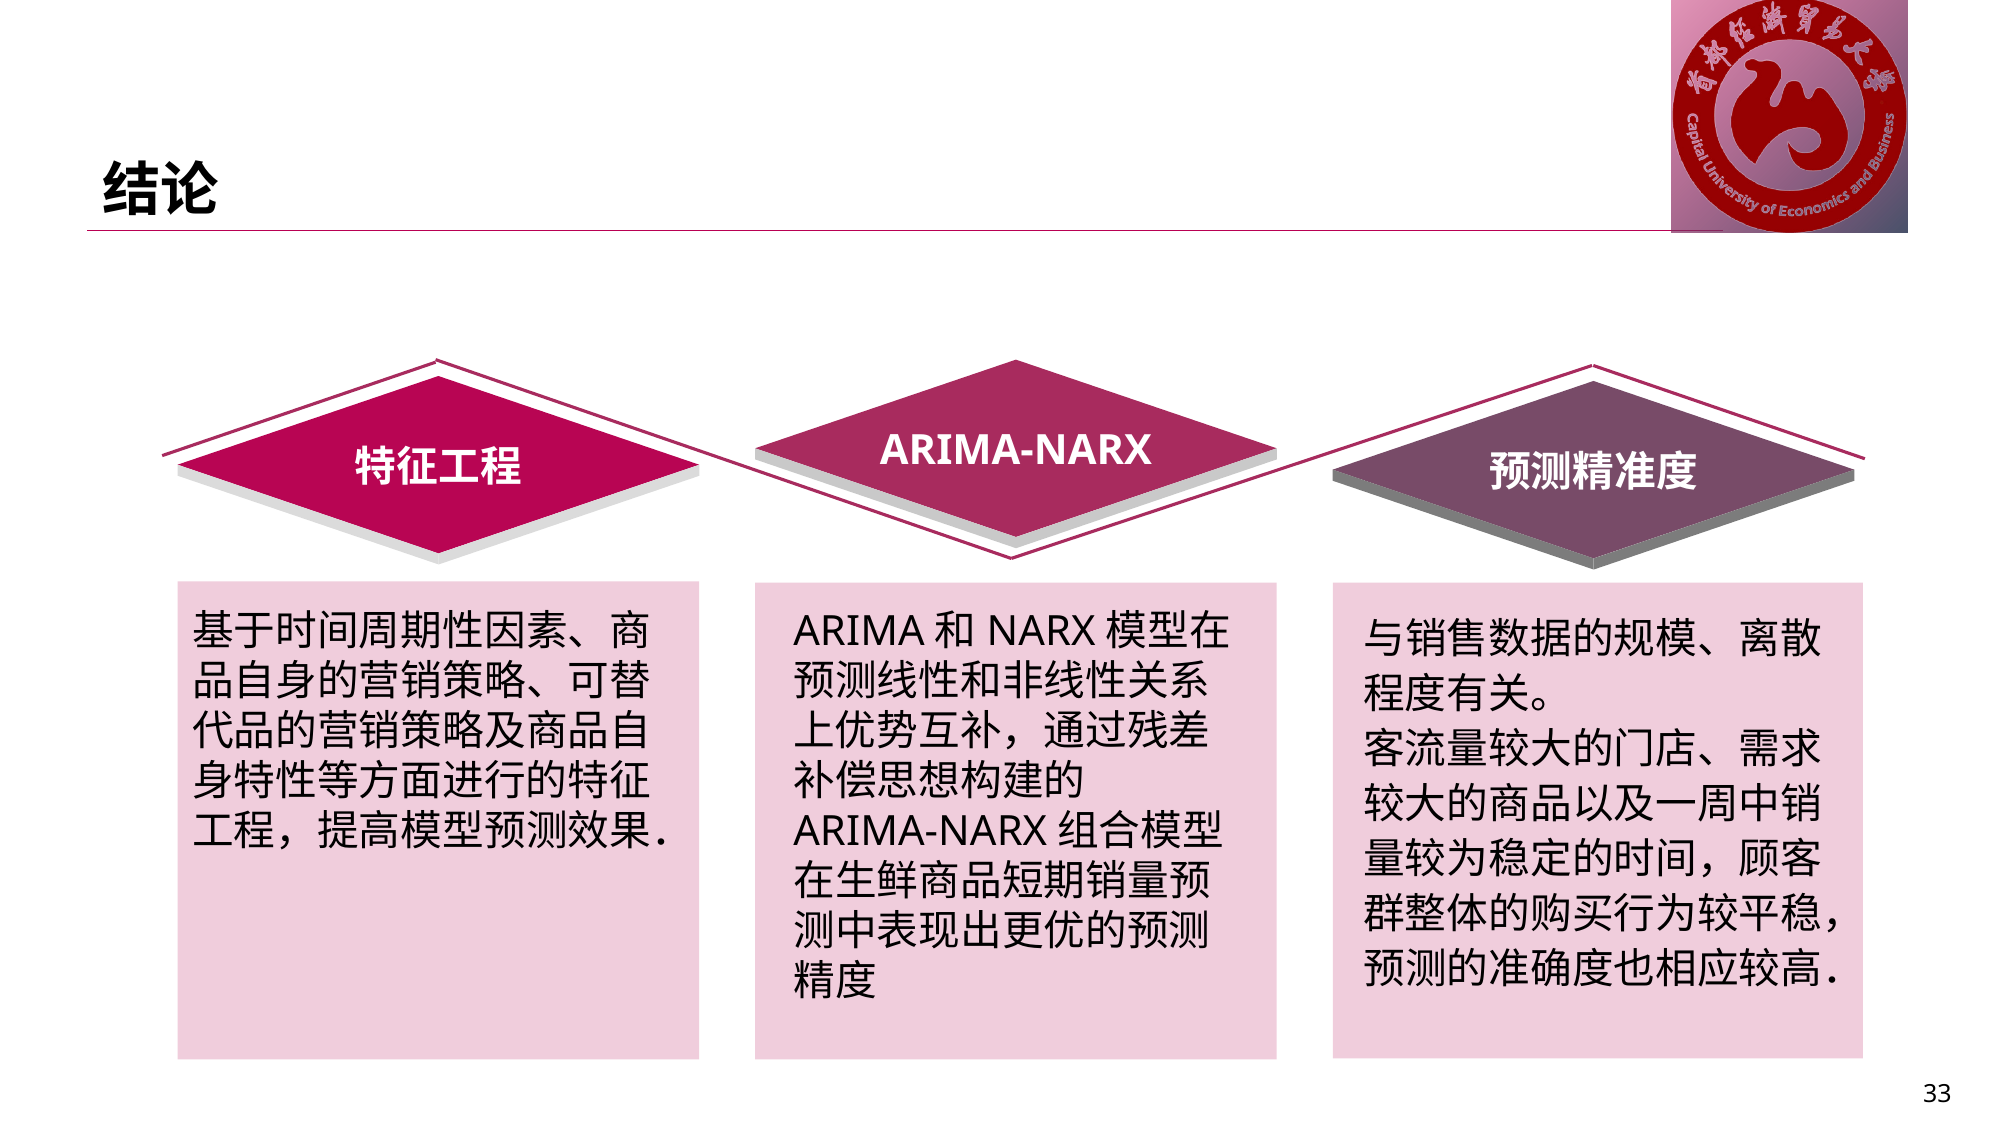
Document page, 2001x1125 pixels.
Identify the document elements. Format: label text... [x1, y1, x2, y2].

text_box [177, 456, 700, 565]
text_box [177, 808, 700, 1060]
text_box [1012, 359, 1277, 365]
text_box 与销售数据的规模、离散程度有关。 客流量较大的门店、需求较大的商品以及一周中销量较为稳定的时间，顾客群整体的购买行为较平稳，预测的准确度也相应较高． [1348, 599, 1842, 999]
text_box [1332, 459, 1855, 570]
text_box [435, 359, 1012, 559]
text_box [755, 582, 1277, 1060]
text_box 结论 [87, 144, 516, 230]
text_box [177, 581, 700, 596]
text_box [1671, 0, 1908, 234]
text_box 基于时间周期性因素、商品自身的营销策略、可替代品的营销策略及商品自身特性等方面进行的特征工程，提高模型预测效果． [177, 596, 700, 808]
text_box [1593, 365, 1865, 459]
text_box [1332, 582, 1863, 1059]
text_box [162, 362, 435, 456]
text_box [1011, 365, 1593, 559]
text_box ARIMA和NARX模型在预测线性和非线性关系上优势互补，通过残差补偿思想构建的ARIMA-NARX组合模型在生鲜商品短期销量预测中表现出更优的预测精度 [778, 596, 1254, 961]
